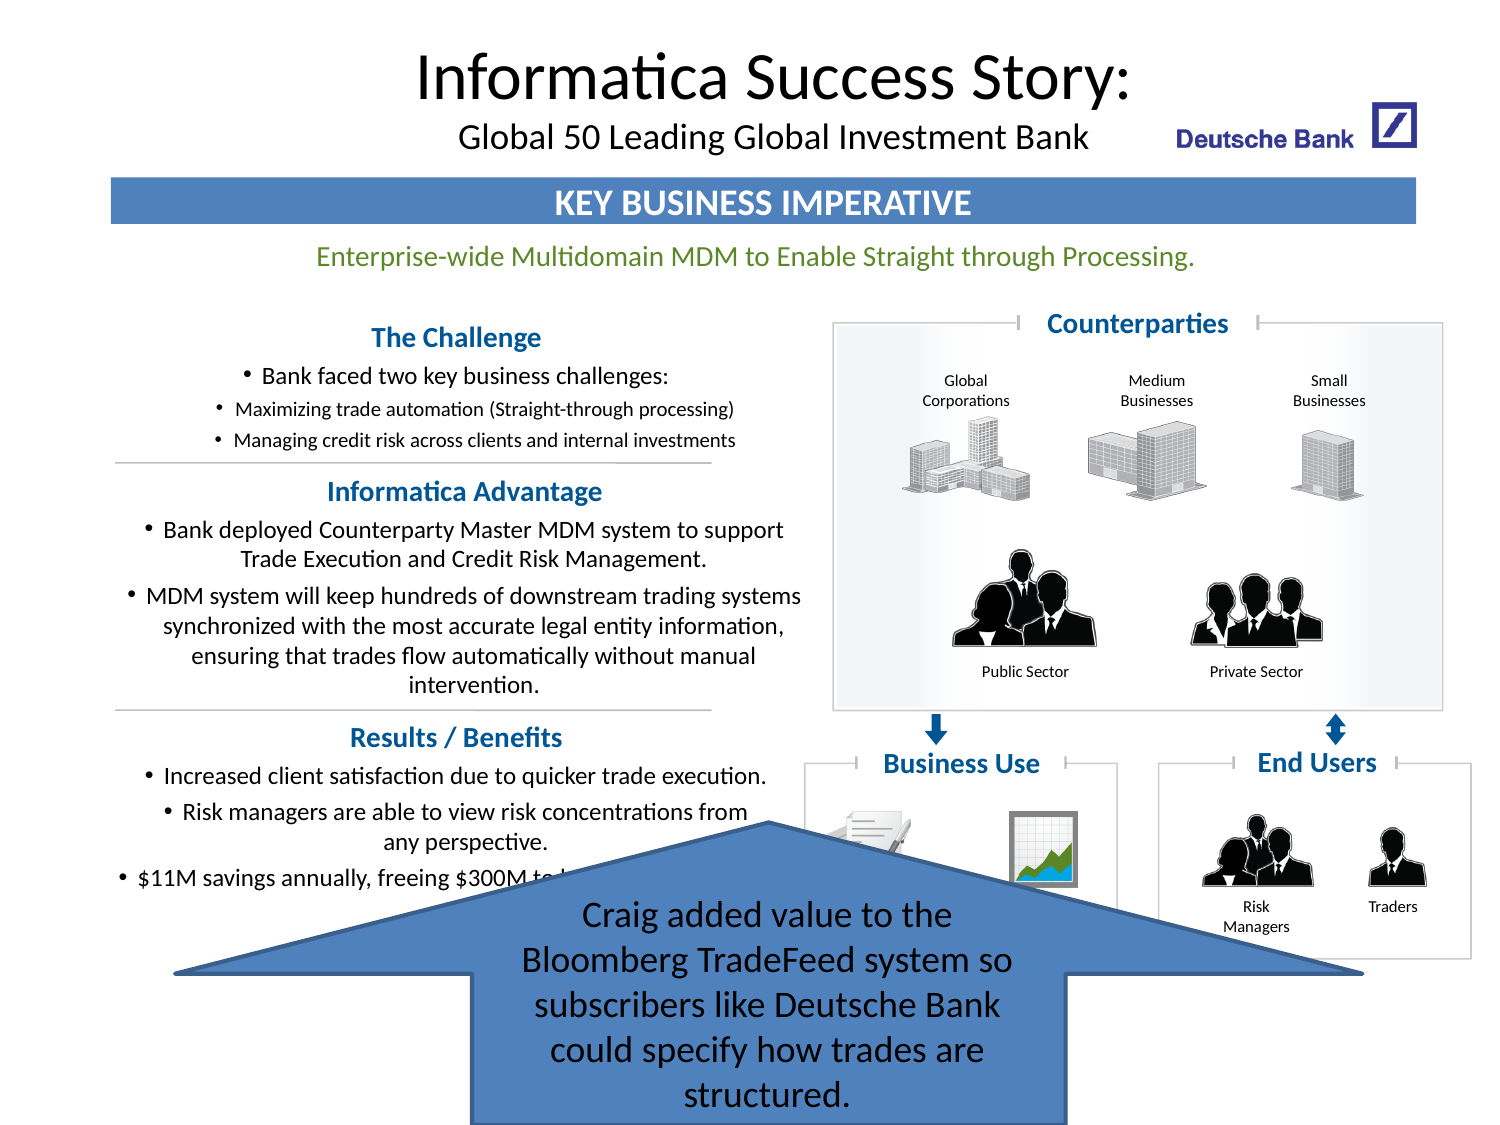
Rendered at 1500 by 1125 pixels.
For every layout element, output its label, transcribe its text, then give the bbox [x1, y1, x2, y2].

text_box Enterprise-wide Multidomain MDM to Enable Straight through Processing. [103, 229, 1410, 280]
text_box [172, 892, 1365, 1125]
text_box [804, 304, 1472, 960]
picture [1177, 102, 1417, 148]
text_box [526, 820, 799, 882]
text_box Craig added value to the Bloomberg TradeFeed system so subscribers like Deutsche Bank could specify how trades are structured. [486, 882, 1049, 1123]
title Informatica Success Story: Global 50 Leading Global Investment Bank [95, 22, 1454, 166]
text_box KEY BUSINESS IMPERATIVE [110, 177, 1417, 224]
text_box The Challenge Bank faced two key business challenges: Maximizing trade automation (Straight-through processing) Managing credit risk across clients and internal investments [101, 310, 799, 459]
text_box Informatica Advantage Bank deployed Counterparty Master MDM system to support Trade Execution and Credit Risk Management. MDM system will keep hundreds of downstream trading systems synchronized with the most accurate legal entity information, ensuring that trades flow automatically without manual intervention. [101, 464, 799, 707]
text_box Results / Benefits Increased client satisfaction due to quicker trade execution. Risk managers are able to view risk concentrations from any perspective. $11M savings annually, freeing $300M to be invested elsewhere. [101, 711, 799, 900]
